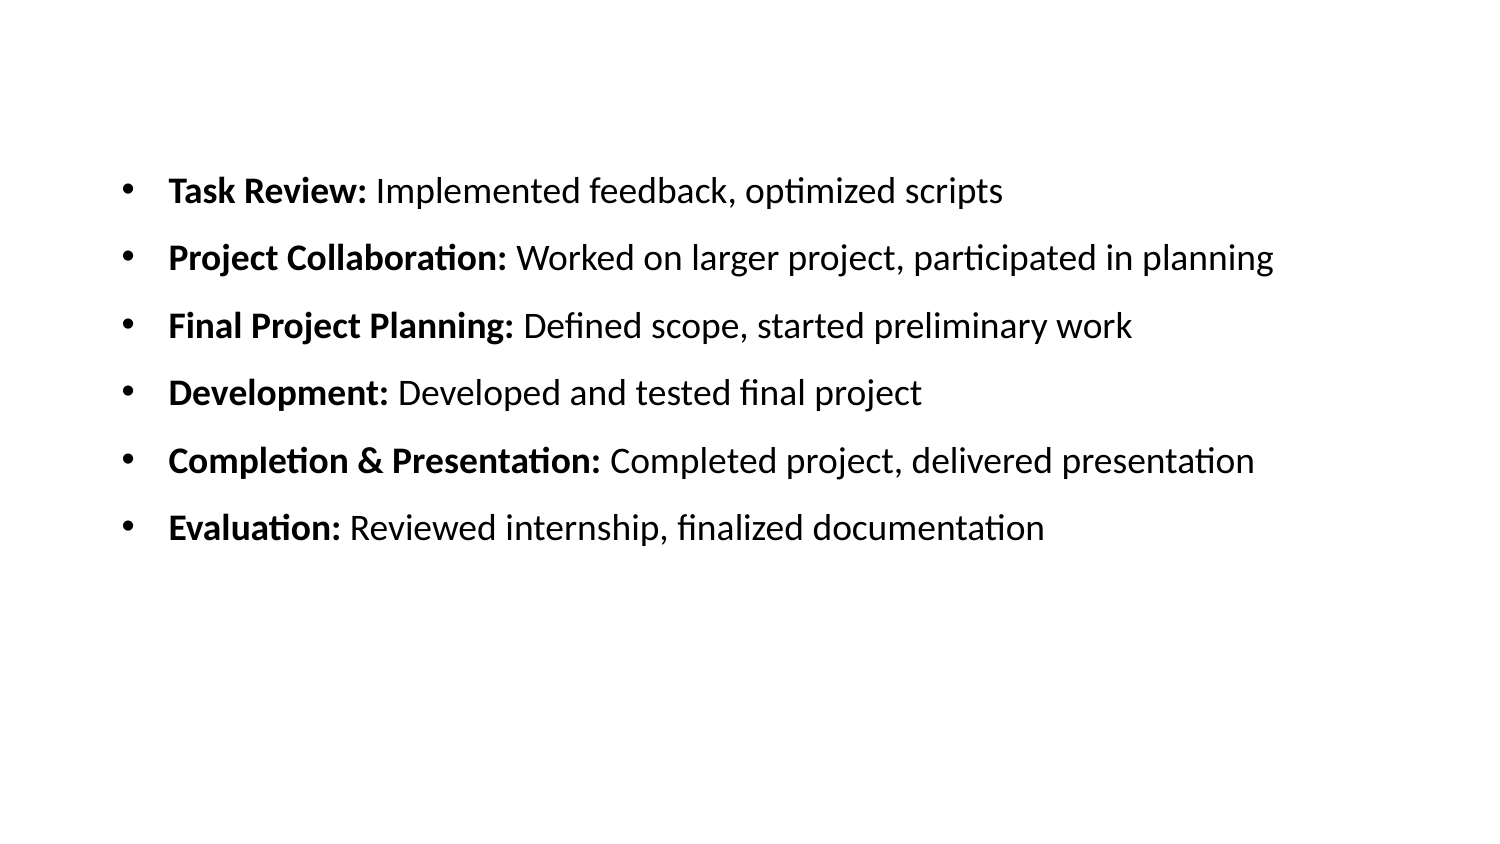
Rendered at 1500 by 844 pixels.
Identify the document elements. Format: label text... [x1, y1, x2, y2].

text_box Task Review: Implemented feedback, optimized scripts Project Collaboration: Worked on larger project, participated in planning Final Project Planning: Defined scope, started preliminary work Development: Developed and tested final project Completion & Presentation: Completed project, delivered presentation Evaluation: Reviewed internship, finalized documentation [106, 135, 1333, 623]
